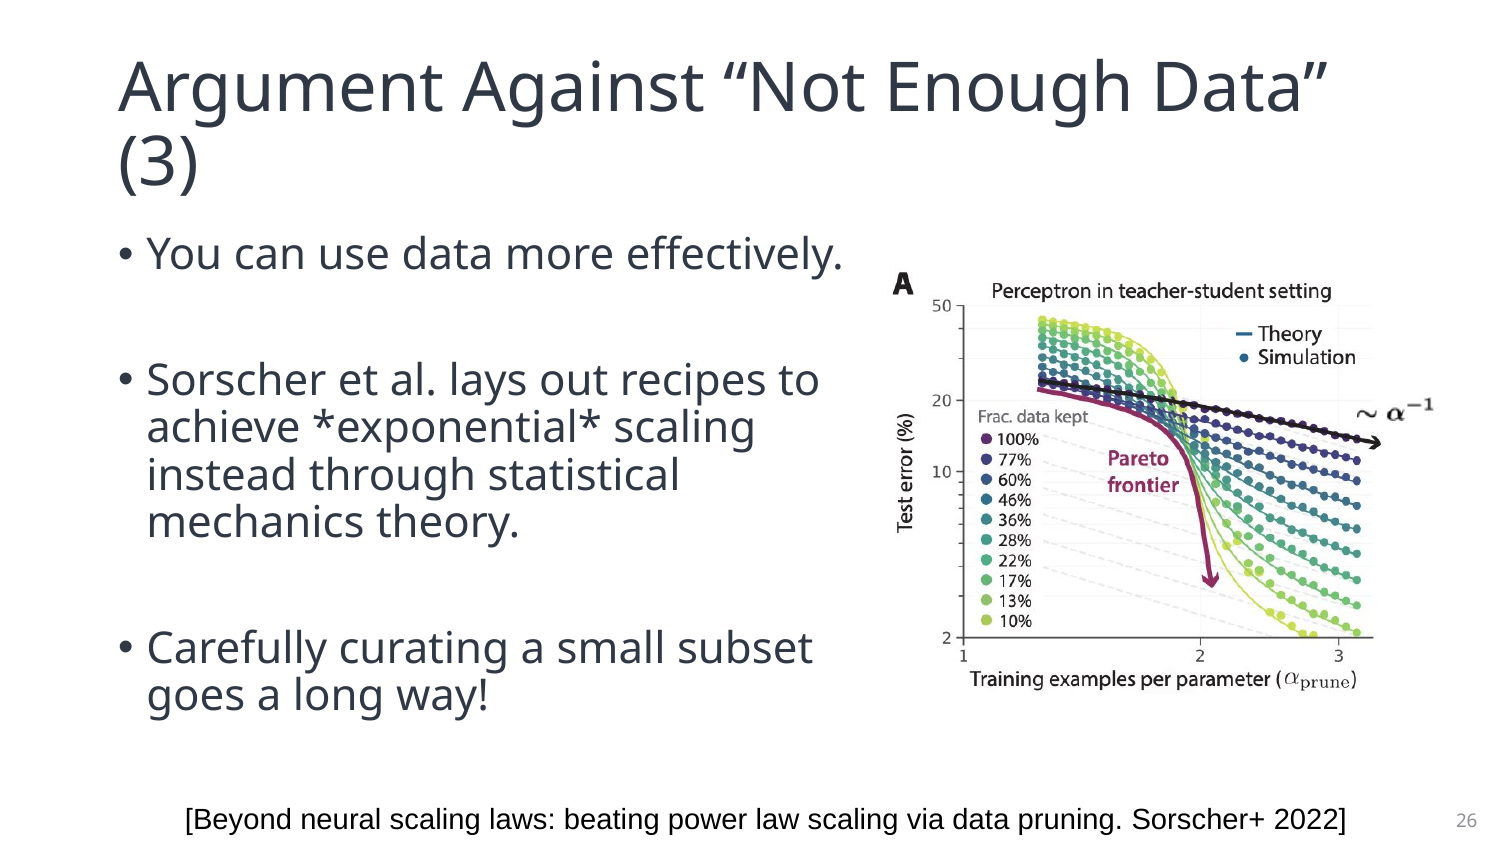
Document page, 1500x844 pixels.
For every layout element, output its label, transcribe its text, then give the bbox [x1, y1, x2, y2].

picture [887, 268, 1434, 694]
slide_number 26 [1434, 799, 1500, 844]
list You can use data more effectively. Sorscher et al. lays out recipes to achieve *exponential* scaling instead through statistical mechanics theory. Carefully curating a small subset goes a long way! [103, 224, 869, 760]
text_box [Beyond neural scaling laws: beating power law scaling via data pruning. Sorscher+ 2022] [119, 792, 1414, 843]
title Argument Against “Not Enough Data” (3) [103, 44, 1397, 208]
